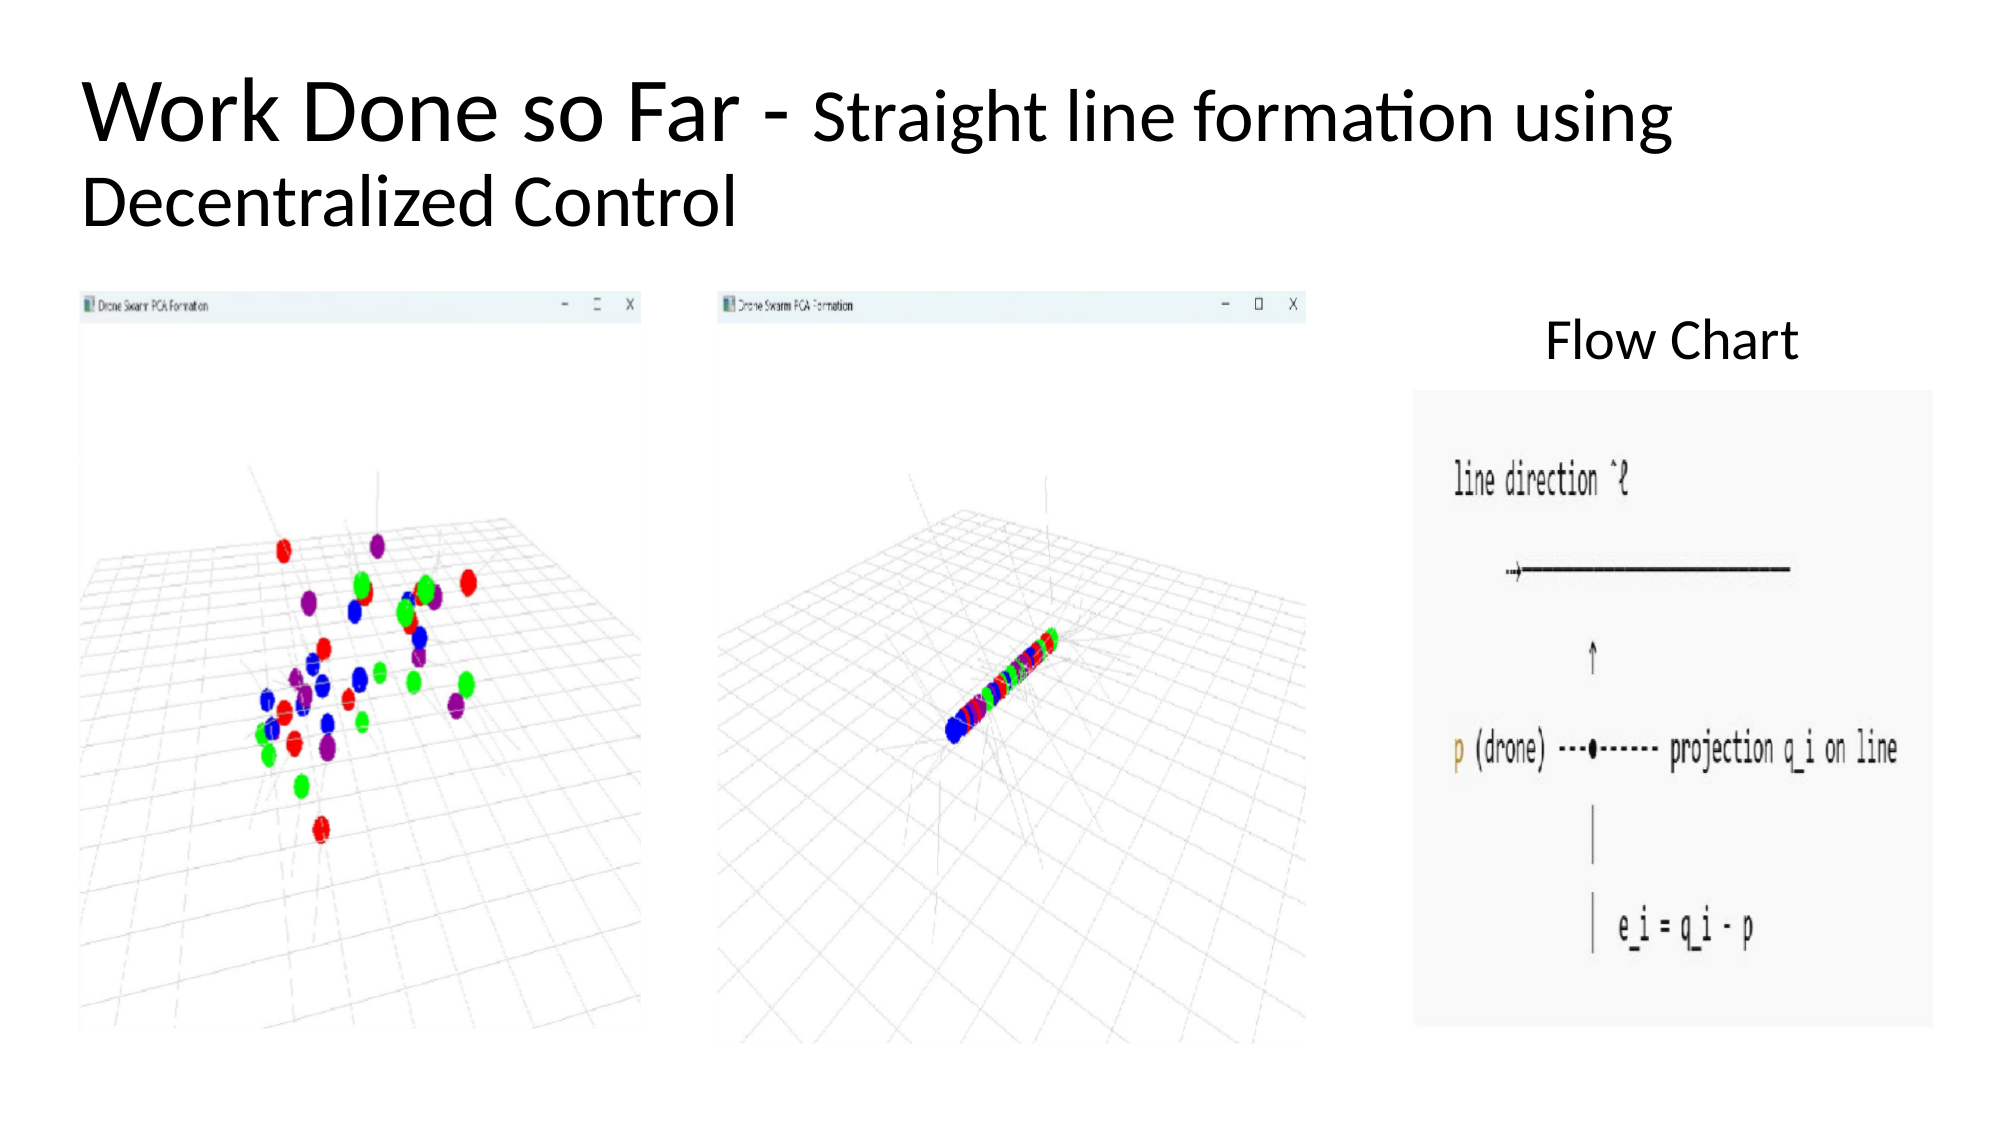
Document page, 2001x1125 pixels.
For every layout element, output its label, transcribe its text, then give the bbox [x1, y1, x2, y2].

picture [78, 291, 641, 1029]
picture [1411, 389, 1934, 1029]
text_box Flow Chart [1542, 299, 1803, 372]
picture [717, 291, 1306, 1044]
title Work Done so Far - Straight line formation using Decentralized Control [79, 50, 1750, 250]
